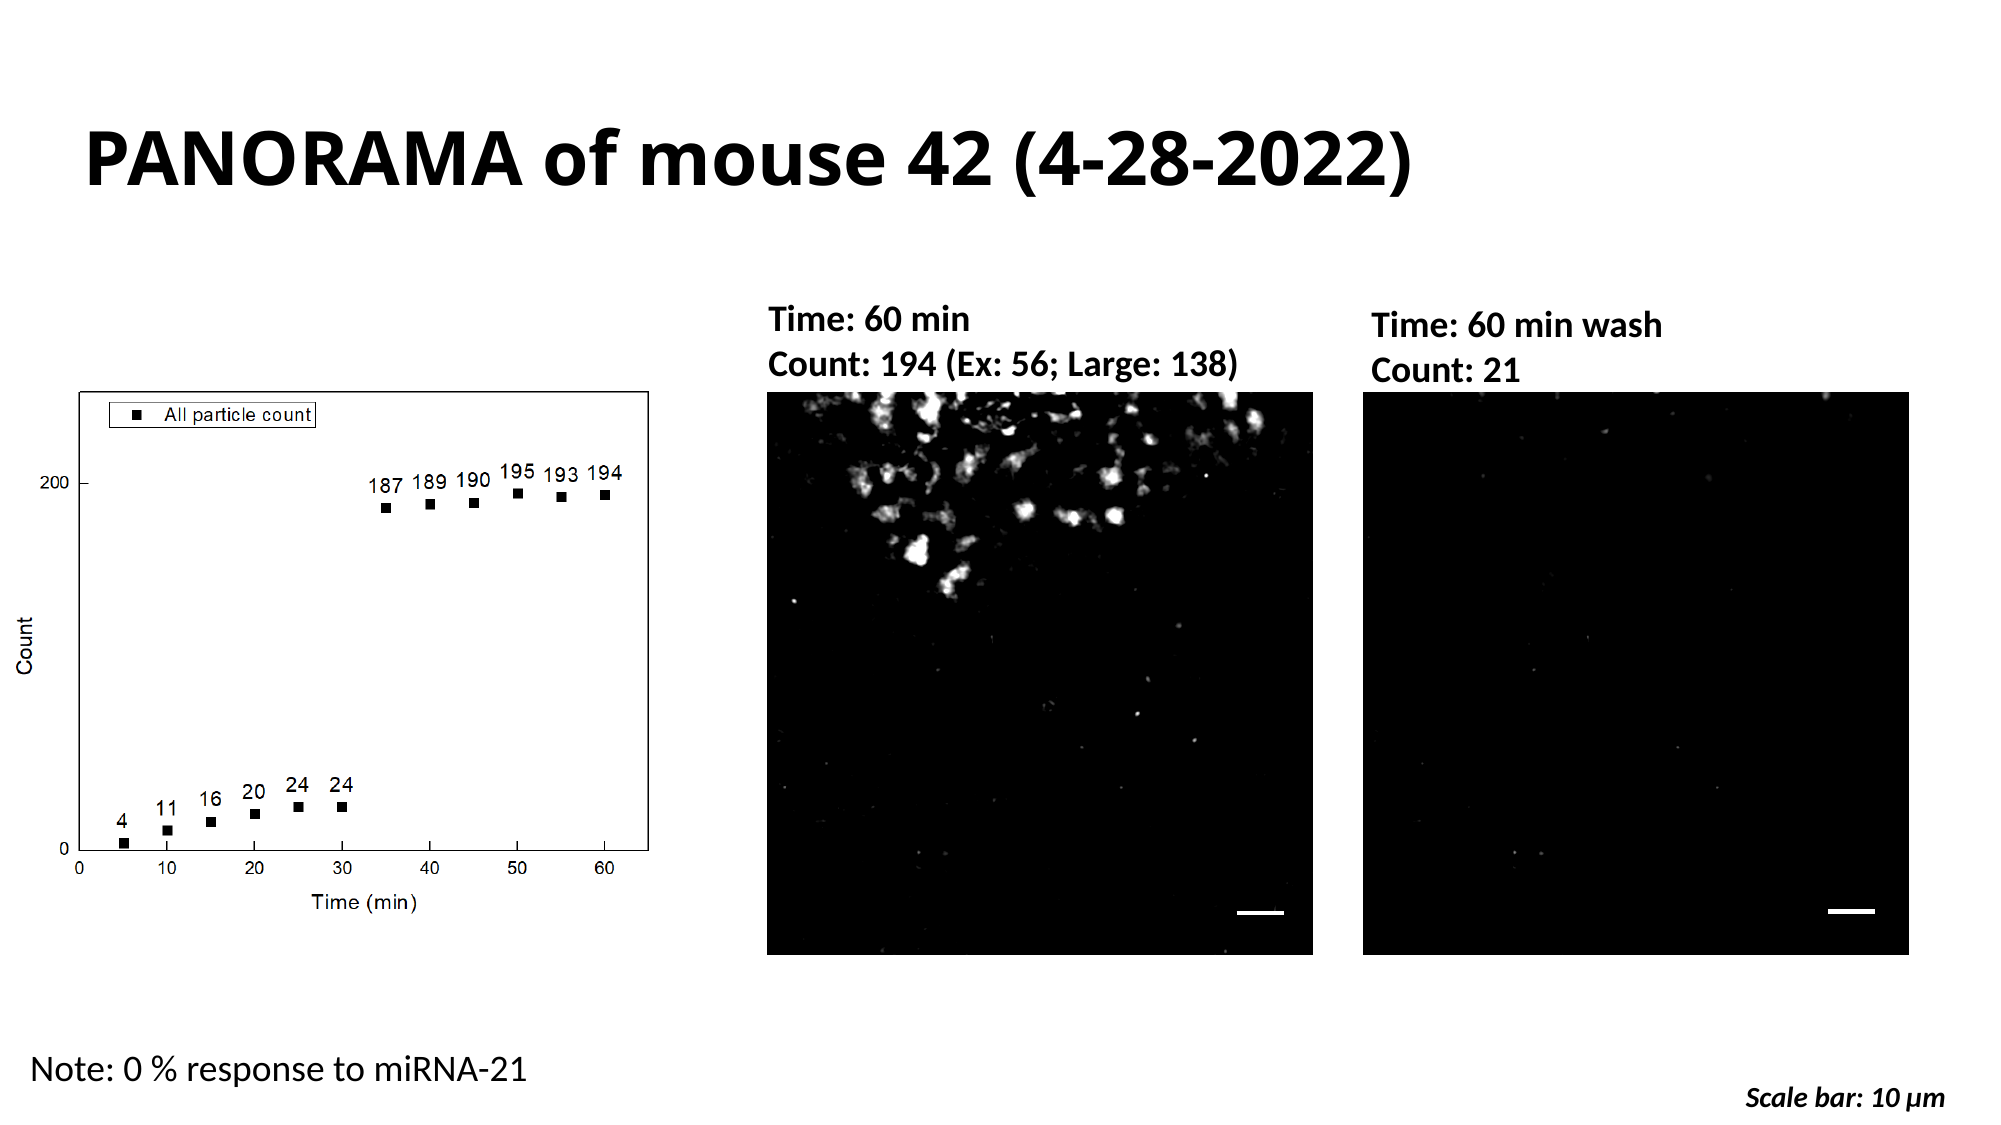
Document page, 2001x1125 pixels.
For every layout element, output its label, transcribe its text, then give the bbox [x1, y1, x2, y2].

picture [767, 392, 1313, 955]
text_box Time: 60 min Count: 194 (Ex: 56; Large: 138) [753, 286, 1326, 391]
picture [15, 372, 670, 916]
picture [1363, 392, 1909, 955]
text_box Time: 60 min wash Count: 21 [1356, 292, 1858, 533]
text_box Note: 0 % response to miRNA-21 [15, 991, 581, 1125]
text_box Scale bar: 10 µm [1731, 1070, 2000, 1121]
text_box PANORAMA of mouse 42 (4-28-2022) [68, 78, 1999, 244]
